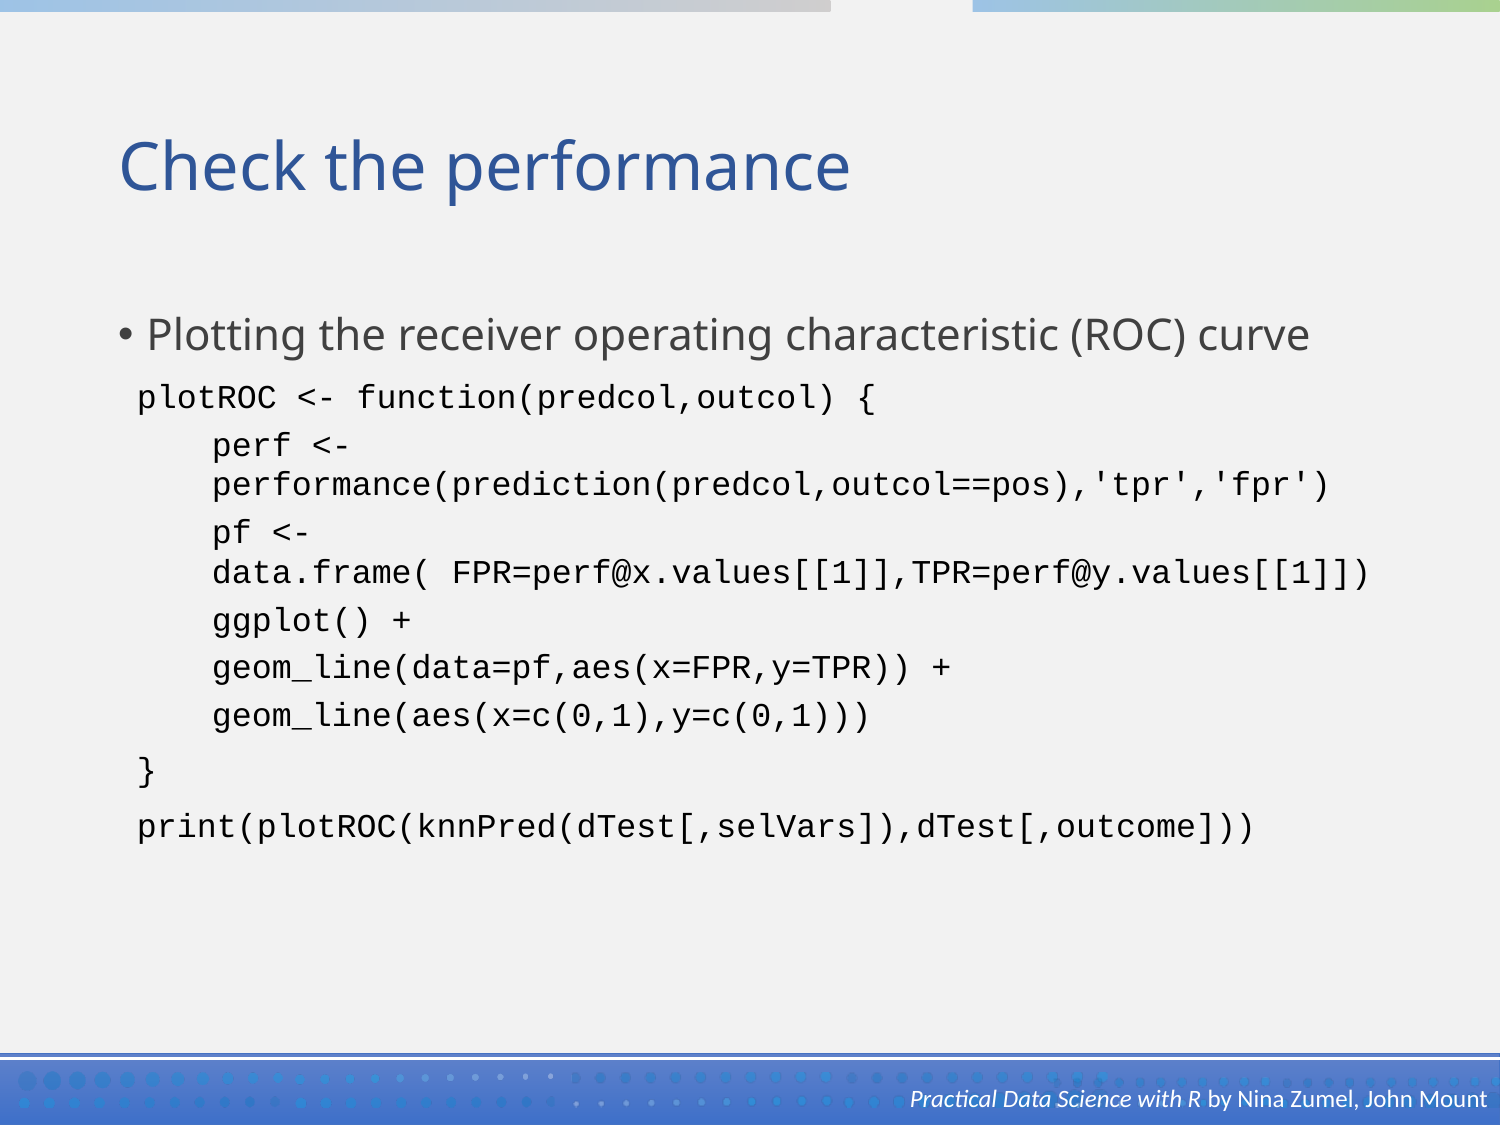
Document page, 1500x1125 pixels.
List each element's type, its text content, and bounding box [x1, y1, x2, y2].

list Plotting the receiver operating characteristic (ROC) curve plotROC <- function(predcol,outcol) { perf <- performance(prediction(predcol,outcol==pos),'tpr','fpr') pf <- data.frame( FPR=perf@x.values[[1]],TPR=perf@y.values[[1]]) ggplot() + geom_line(data=pf,aes(x=FPR,y=TPR)) + geom_line(aes(x=c(0,1),y=c(0,1))) } print(plotROC(knnPred(dTest[,selVars]),dTest[,outcome])) [103, 299, 1397, 1014]
title Check the performance [103, 59, 1397, 278]
text_box Practical Data Science with R by Nina Zumel, John Mount [894, 1074, 1500, 1120]
